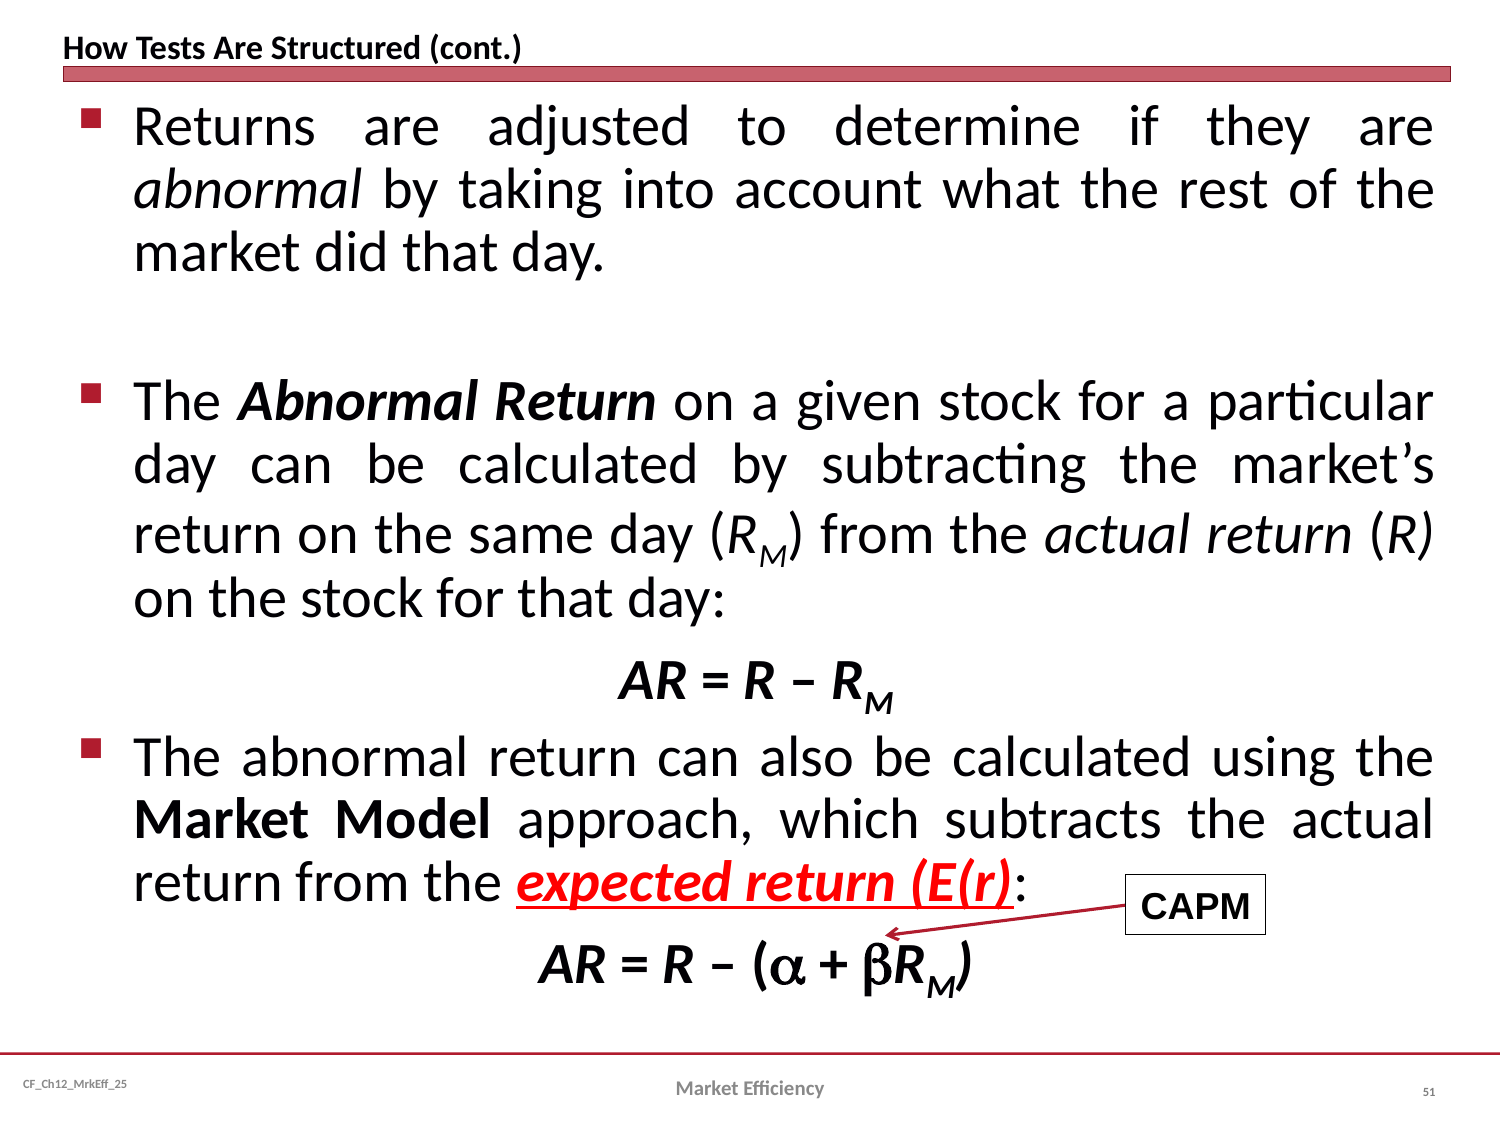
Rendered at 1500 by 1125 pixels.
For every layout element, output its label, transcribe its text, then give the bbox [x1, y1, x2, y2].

footer Market Efficiency [512, 1056, 988, 1117]
slide_number 51 [1375, 1061, 1451, 1122]
text_box CAPM [1125, 874, 1266, 935]
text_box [884, 905, 1126, 936]
list Returns are adjusted to determine if they are abnormal by taking into account what the rest of the market did that day. The Abnormal Return on a given stock for a particular day can be calculated by subtracting the market’s return on the same day (RM) from the actual return (R) on the stock for that day: AR = R – RM The abnormal return can also be calculated using the Market Model approach, which subtracts the actual return from the expected return (E(r): AR = R – (a + bRM) [63, 87, 1451, 1041]
title How Tests Are Structured (cont.) [62, 6, 1451, 67]
